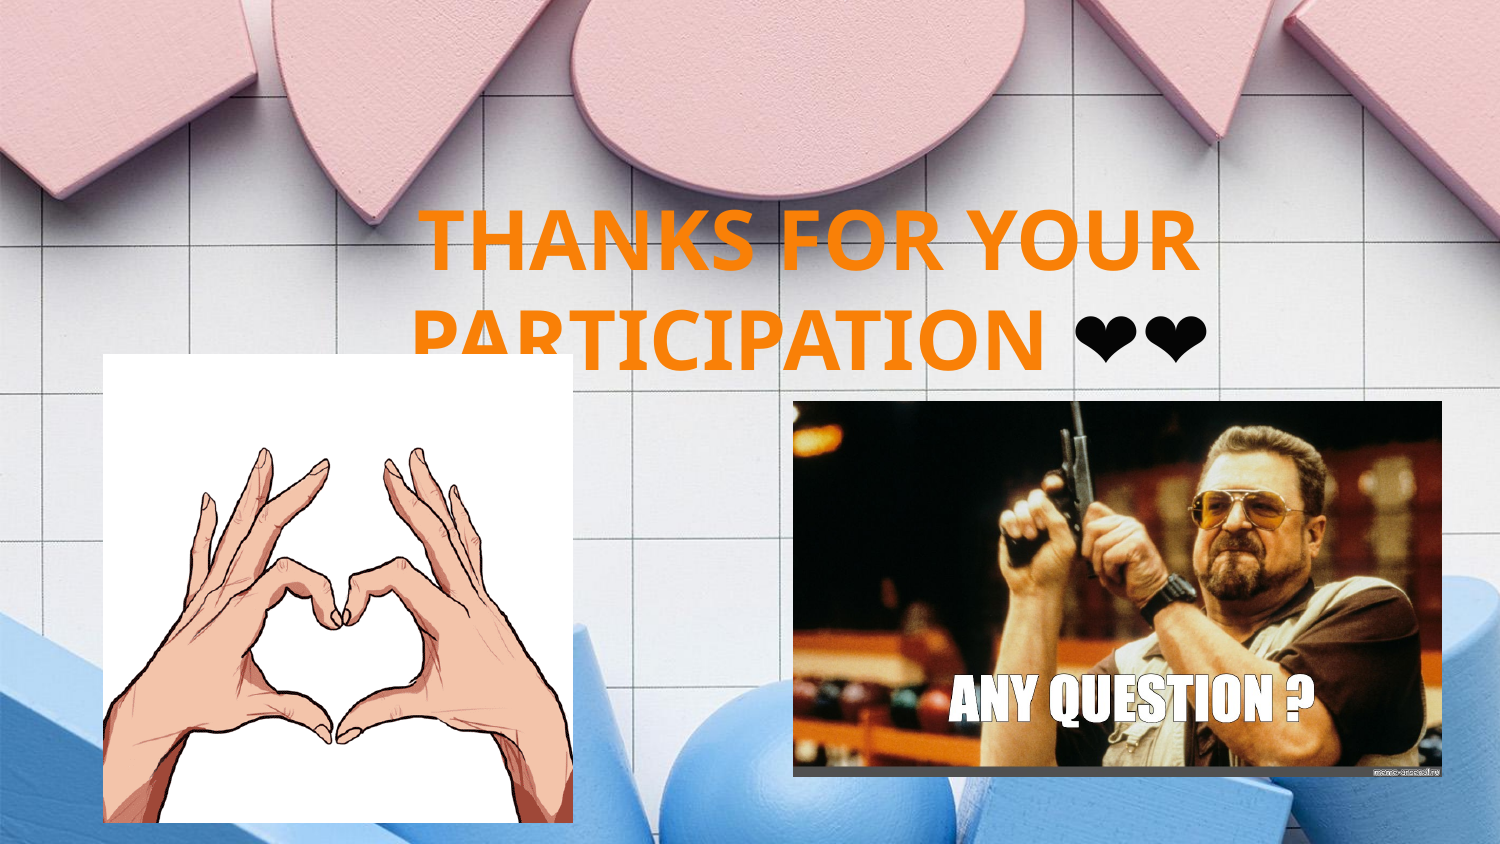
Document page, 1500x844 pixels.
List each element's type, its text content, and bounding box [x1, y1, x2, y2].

title THANKS FOR YOUR PARTICIPATION ❤️❤️ [177, 248, 1442, 326]
picture [0, 0, 1500, 844]
